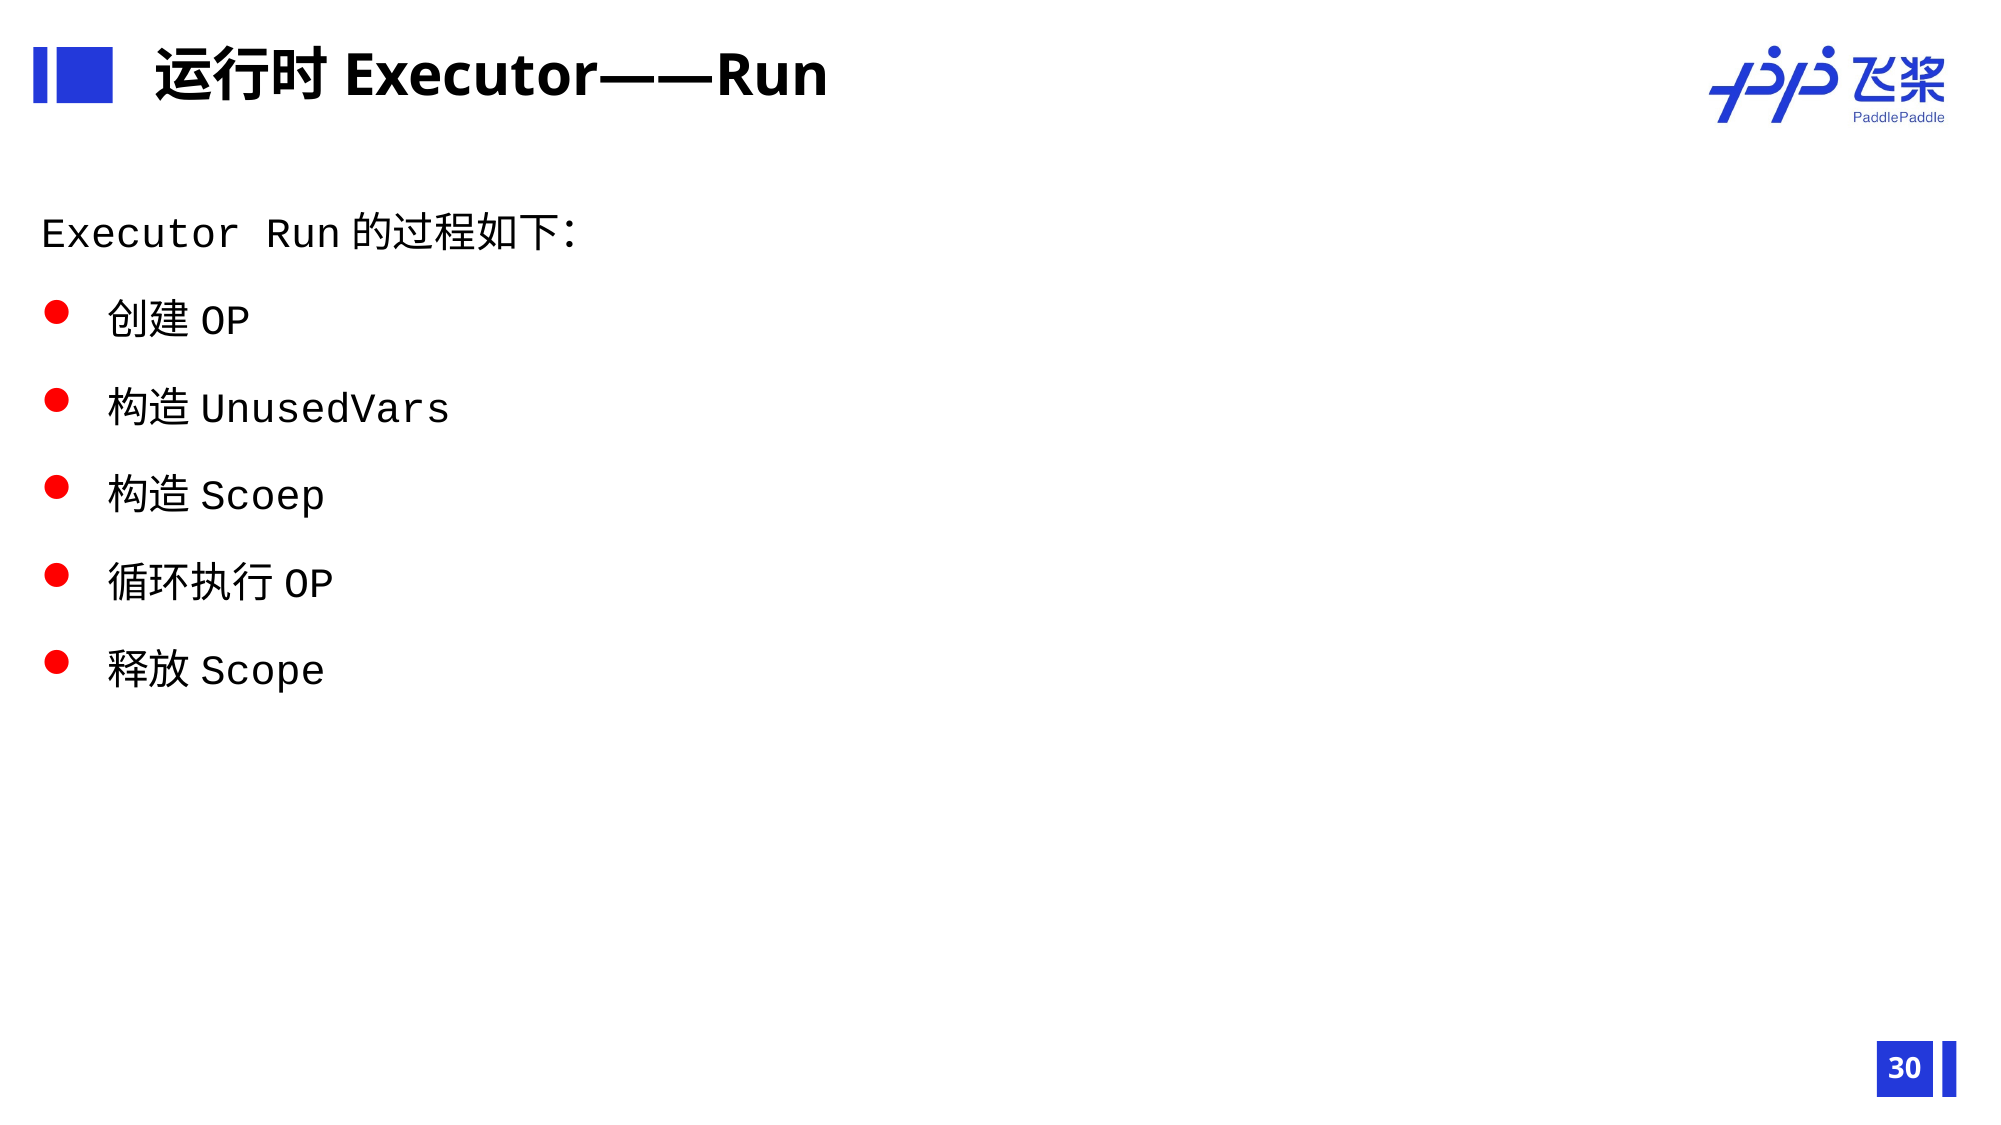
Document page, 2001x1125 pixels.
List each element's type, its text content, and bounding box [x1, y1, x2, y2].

picture [1695, 27, 1961, 144]
text_box 运行时Executor——Run [139, 29, 1264, 115]
slide_number 30 [1864, 1039, 1946, 1099]
text_box Executor Run的过程如下： 创建OP 构造UnusedVars 构造Scoep 循环执行OP 释放Scope [26, 160, 1890, 701]
